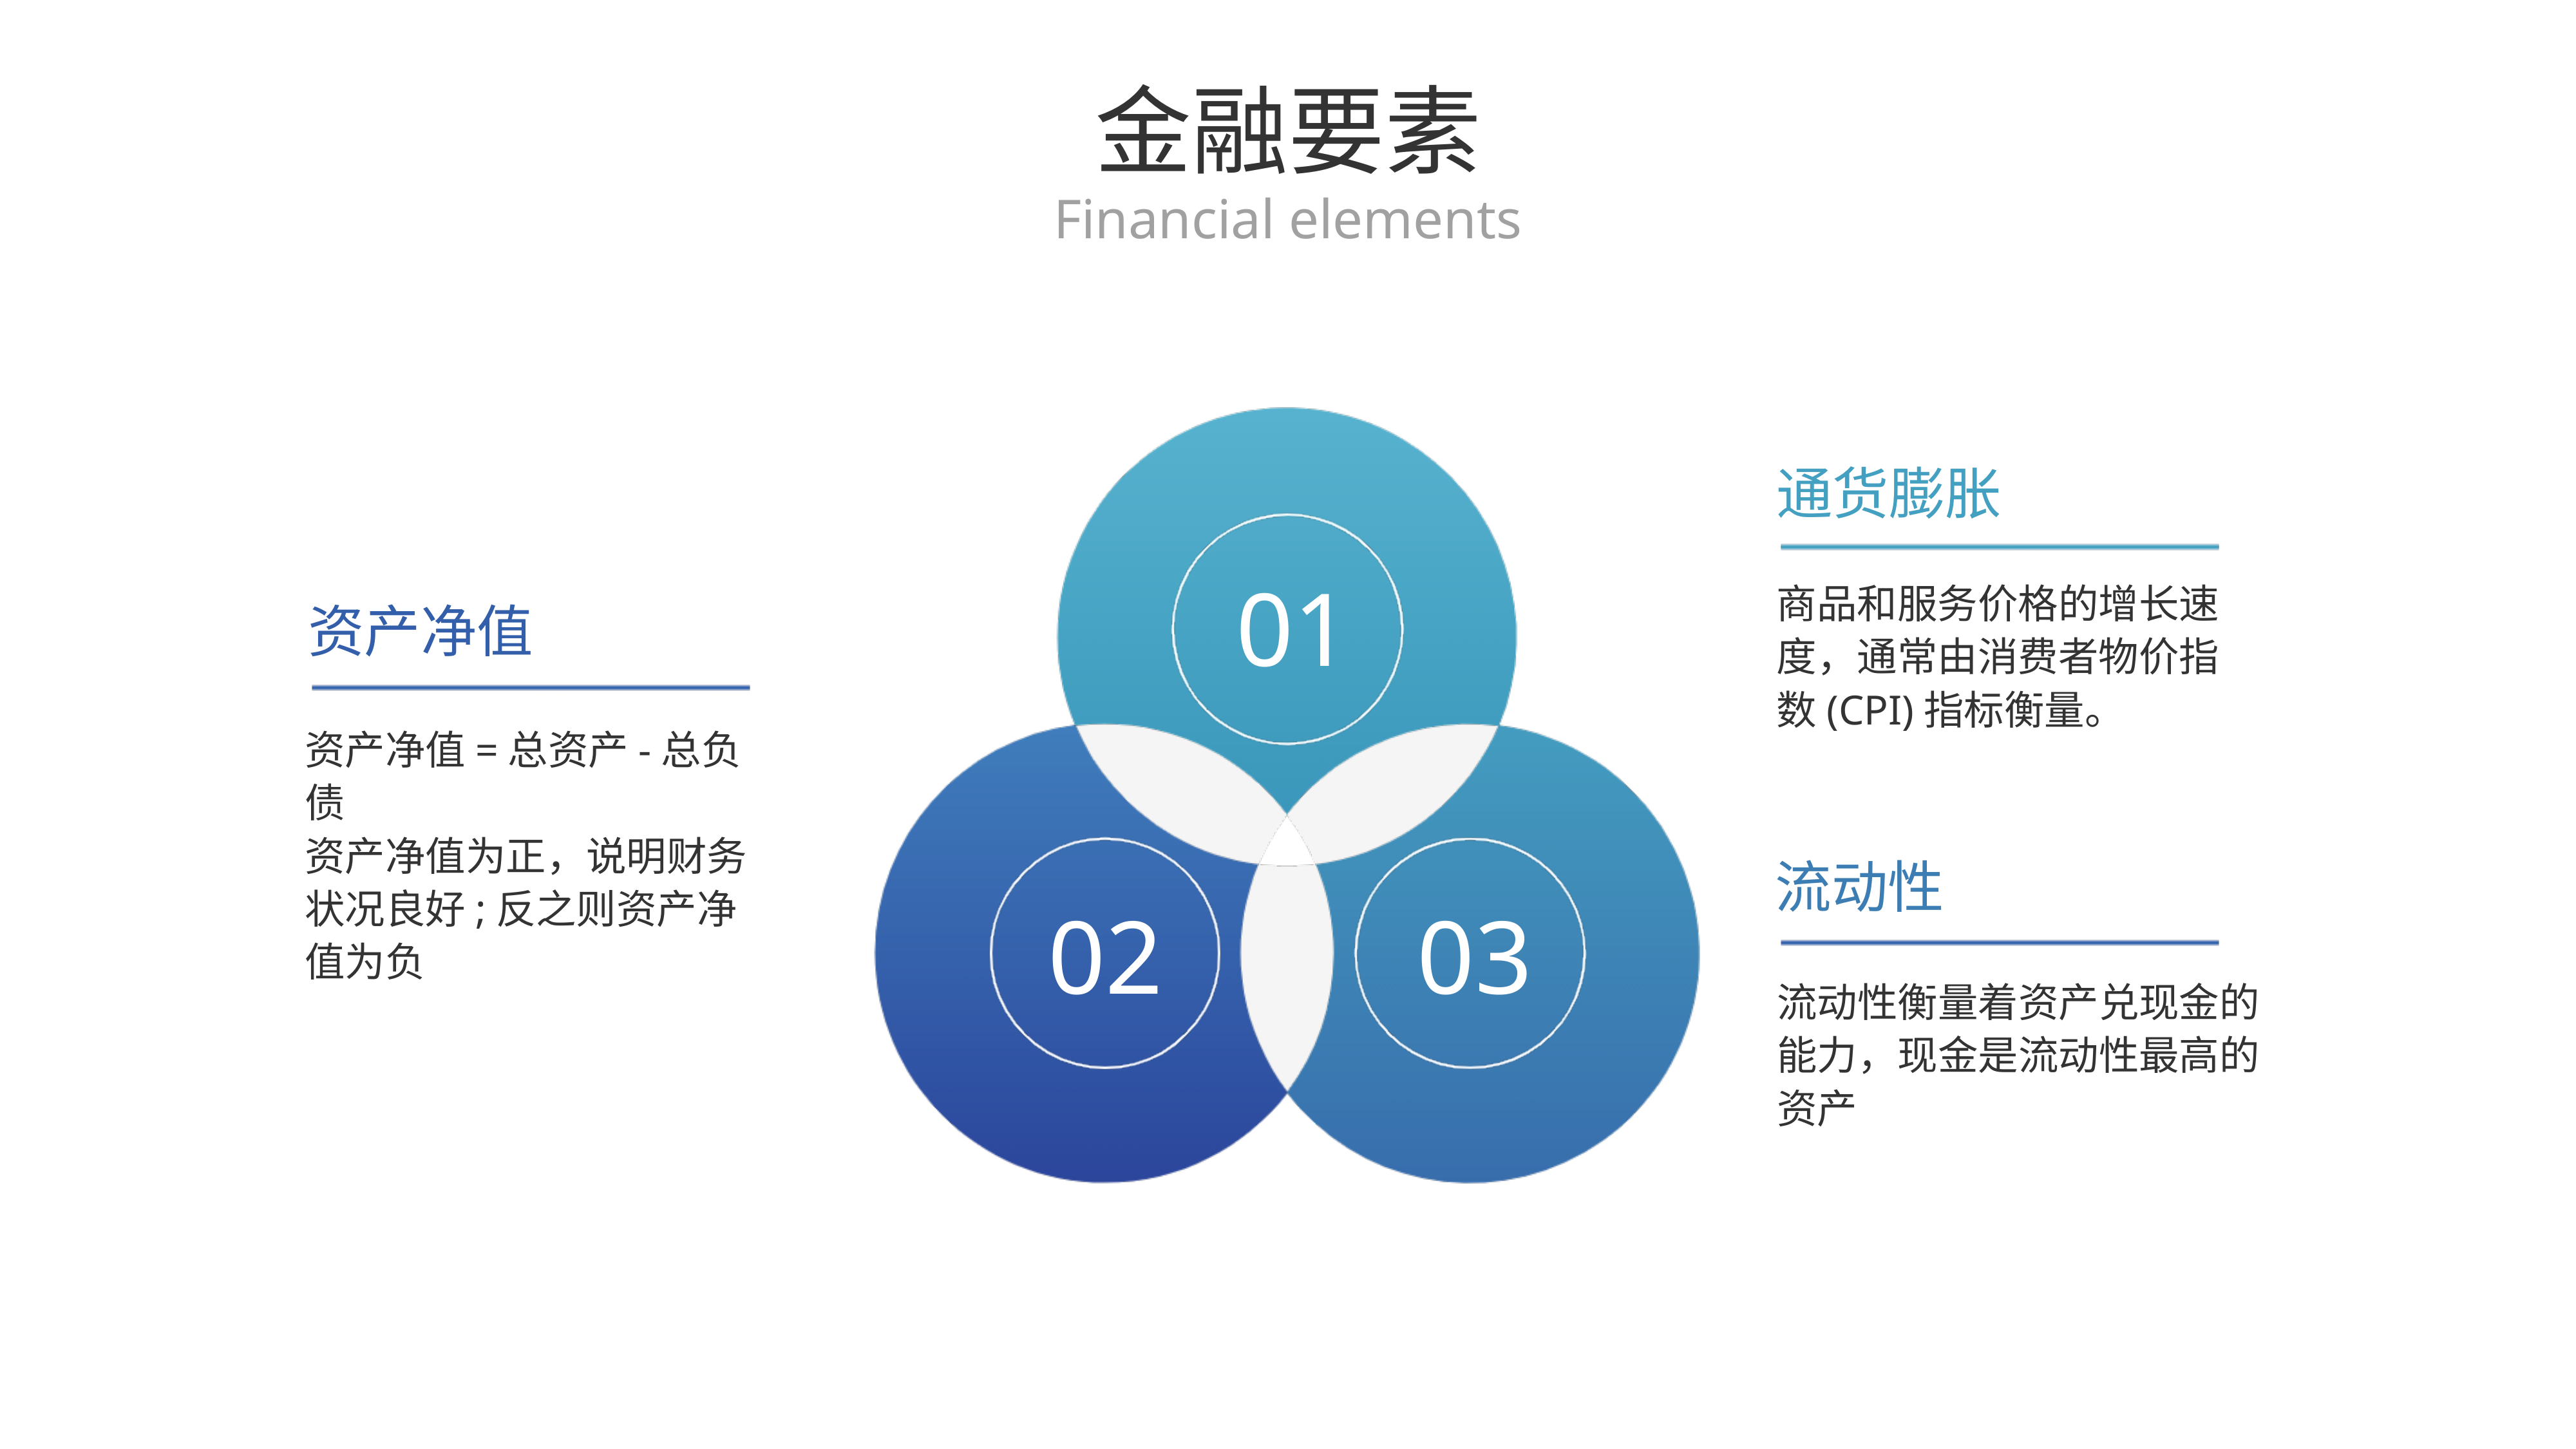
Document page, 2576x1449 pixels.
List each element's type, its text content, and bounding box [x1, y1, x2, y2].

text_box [1777, 460, 2240, 734]
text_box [873, 372, 1735, 1213]
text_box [1776, 855, 2262, 1133]
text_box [306, 598, 761, 933]
text_box Financial elements [908, 180, 1668, 245]
text_box 金融要素 [837, 64, 1739, 180]
